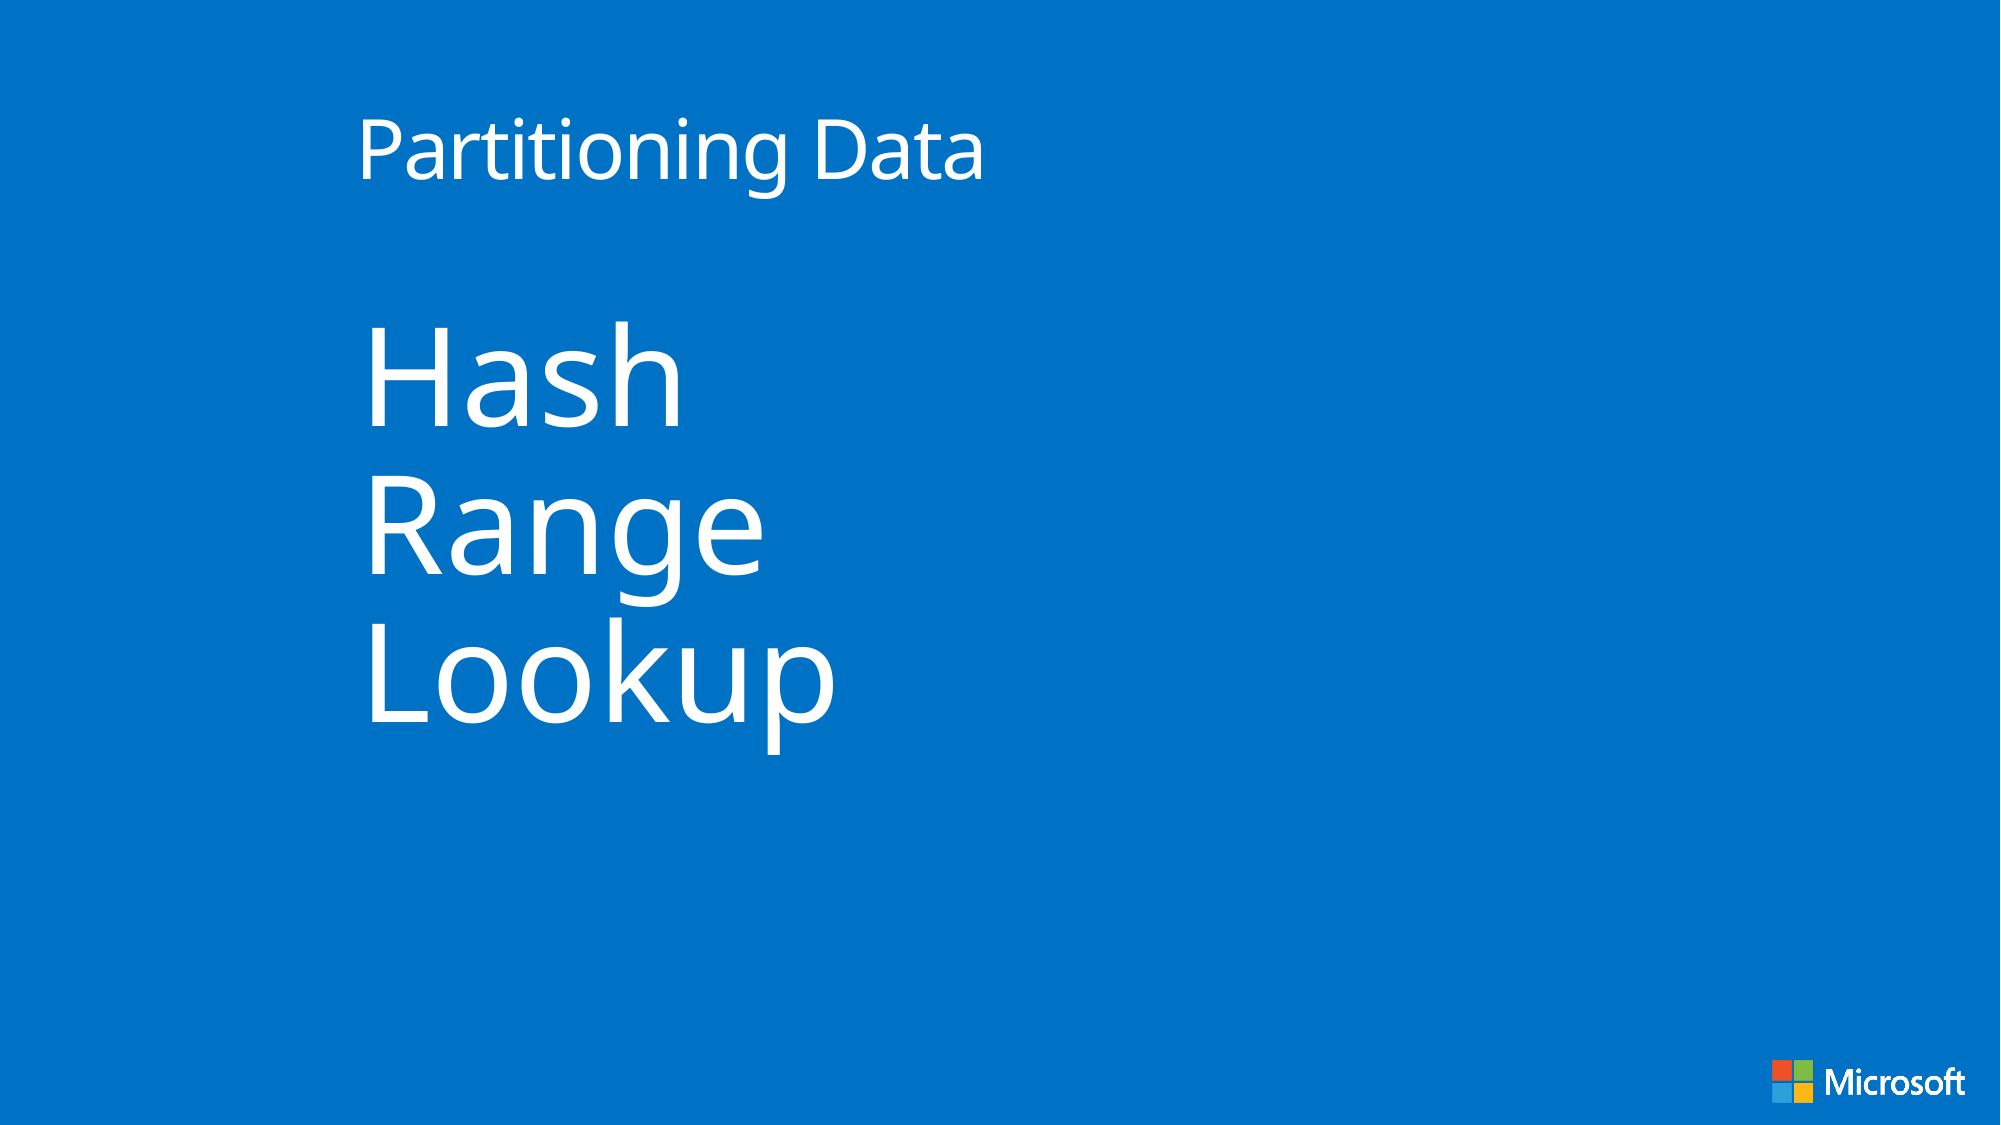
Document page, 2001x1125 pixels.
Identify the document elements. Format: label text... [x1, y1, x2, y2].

picture [1772, 1060, 1965, 1103]
list Hash Range Lookup [345, 299, 1780, 1013]
title Partitioning Data [340, 100, 1780, 251]
